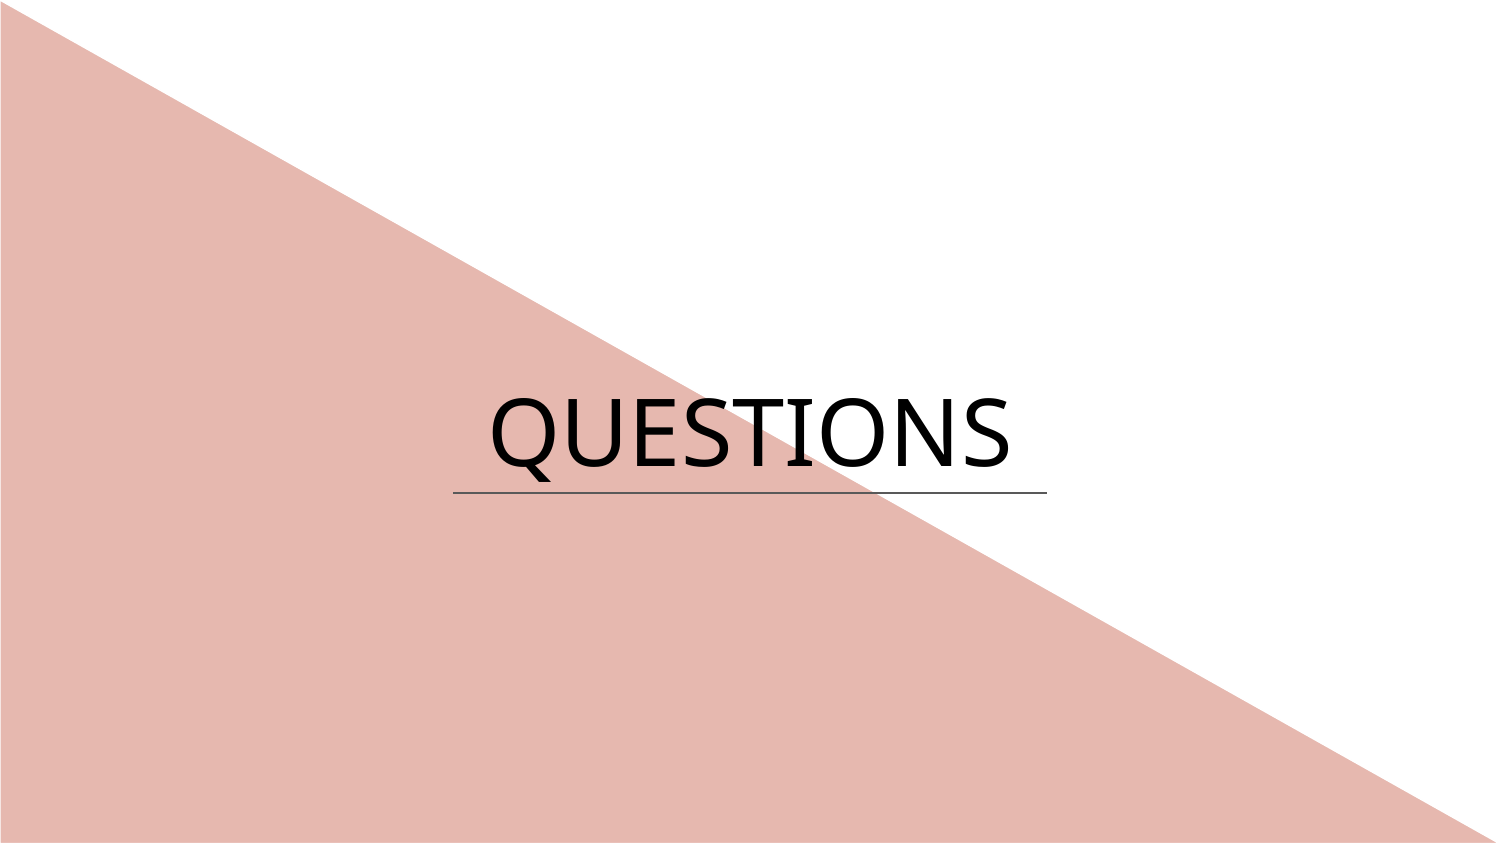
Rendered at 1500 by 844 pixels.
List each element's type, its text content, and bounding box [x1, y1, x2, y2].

title QUESTIONS [339, 374, 1161, 469]
text_box [0, 0, 1500, 844]
